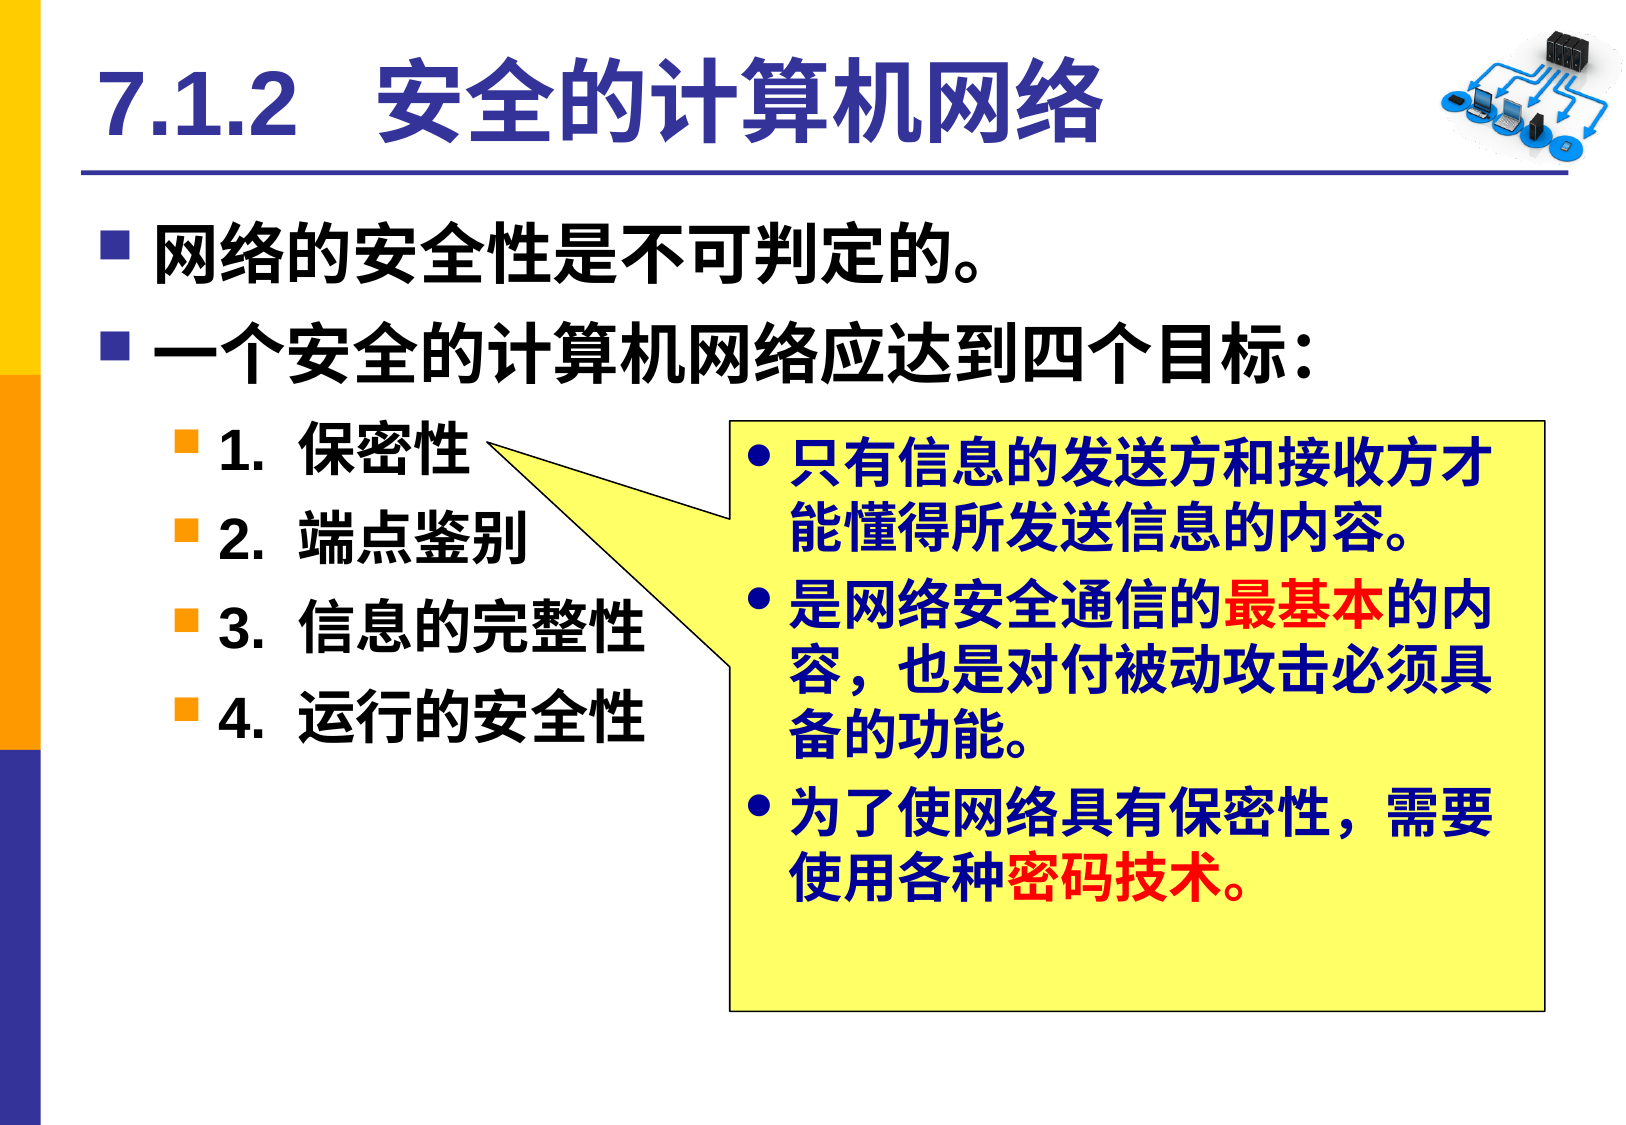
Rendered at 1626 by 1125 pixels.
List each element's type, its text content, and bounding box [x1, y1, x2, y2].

list 网络的安全性是不可判定的。 一个安全的计算机网络应达到四个目标： 1. 保密性 2. 端点鉴别 3. 信息的完整性 4. 运行的安全性 [81, 196, 1569, 1006]
text_box 只有信息的发送方和接收方才能懂得所发送信息的内容。 是网络安全通信的最基本的内容，也是对付被动攻击必须具备的功能。 为了使网络具有保密性，需要使用各种密码技术。 [486, 420, 1545, 1012]
picture [1438, 30, 1624, 165]
title 7.1.2 安全的计算机网络 [81, 30, 1569, 161]
